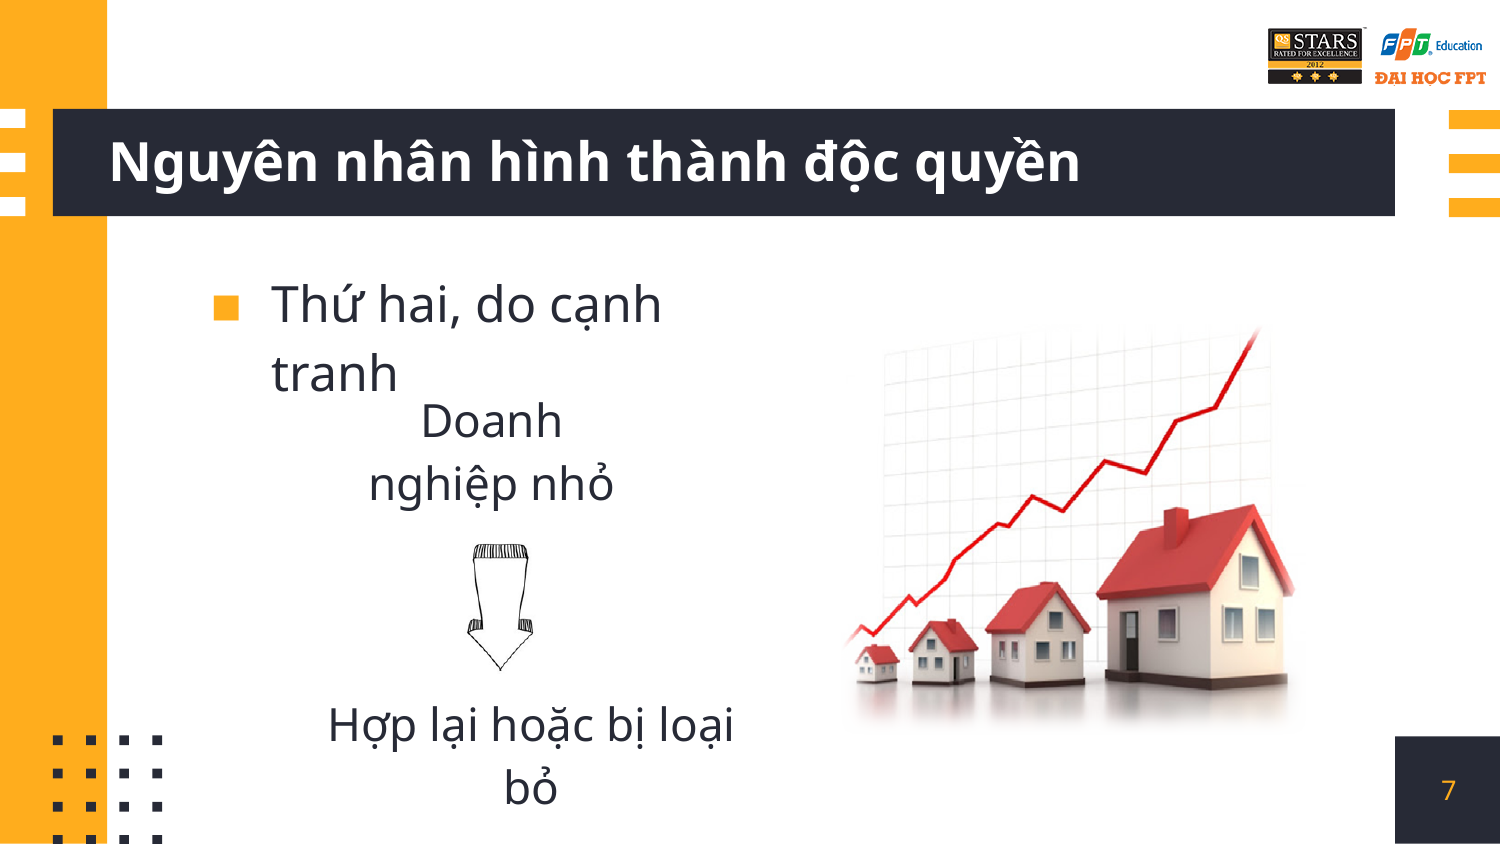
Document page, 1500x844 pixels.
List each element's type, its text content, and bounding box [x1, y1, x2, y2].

text_box Hợp lại hoặc bị loại bỏ [311, 672, 752, 819]
picture [1268, 27, 1486, 86]
text_box Doanh nghiệp nhỏ [326, 368, 657, 515]
picture [840, 323, 1307, 737]
list Thứ hai, do cạnh tranh [196, 263, 775, 375]
slide_number 7 [1395, 737, 1500, 844]
picture [438, 541, 561, 675]
title Nguyên nhân hình thành độc quyền [108, 110, 1396, 218]
